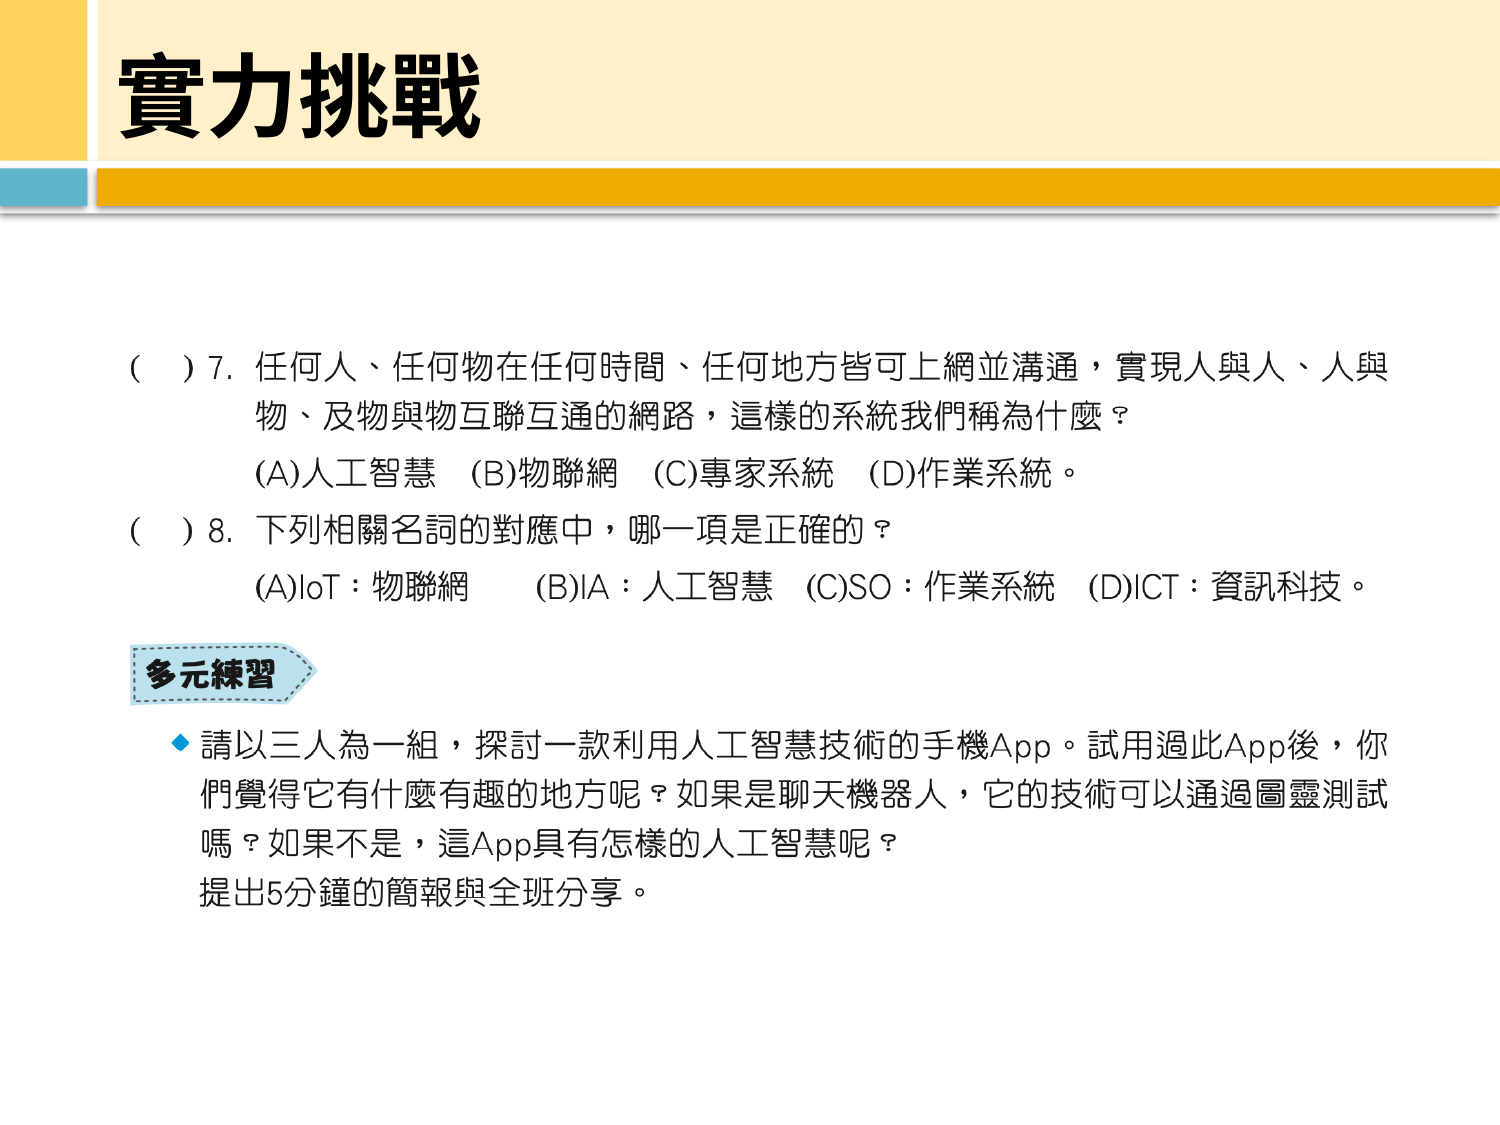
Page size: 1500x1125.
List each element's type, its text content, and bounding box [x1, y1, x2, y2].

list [100, 335, 1439, 920]
title 實力挑戰 [100, 26, 1438, 161]
